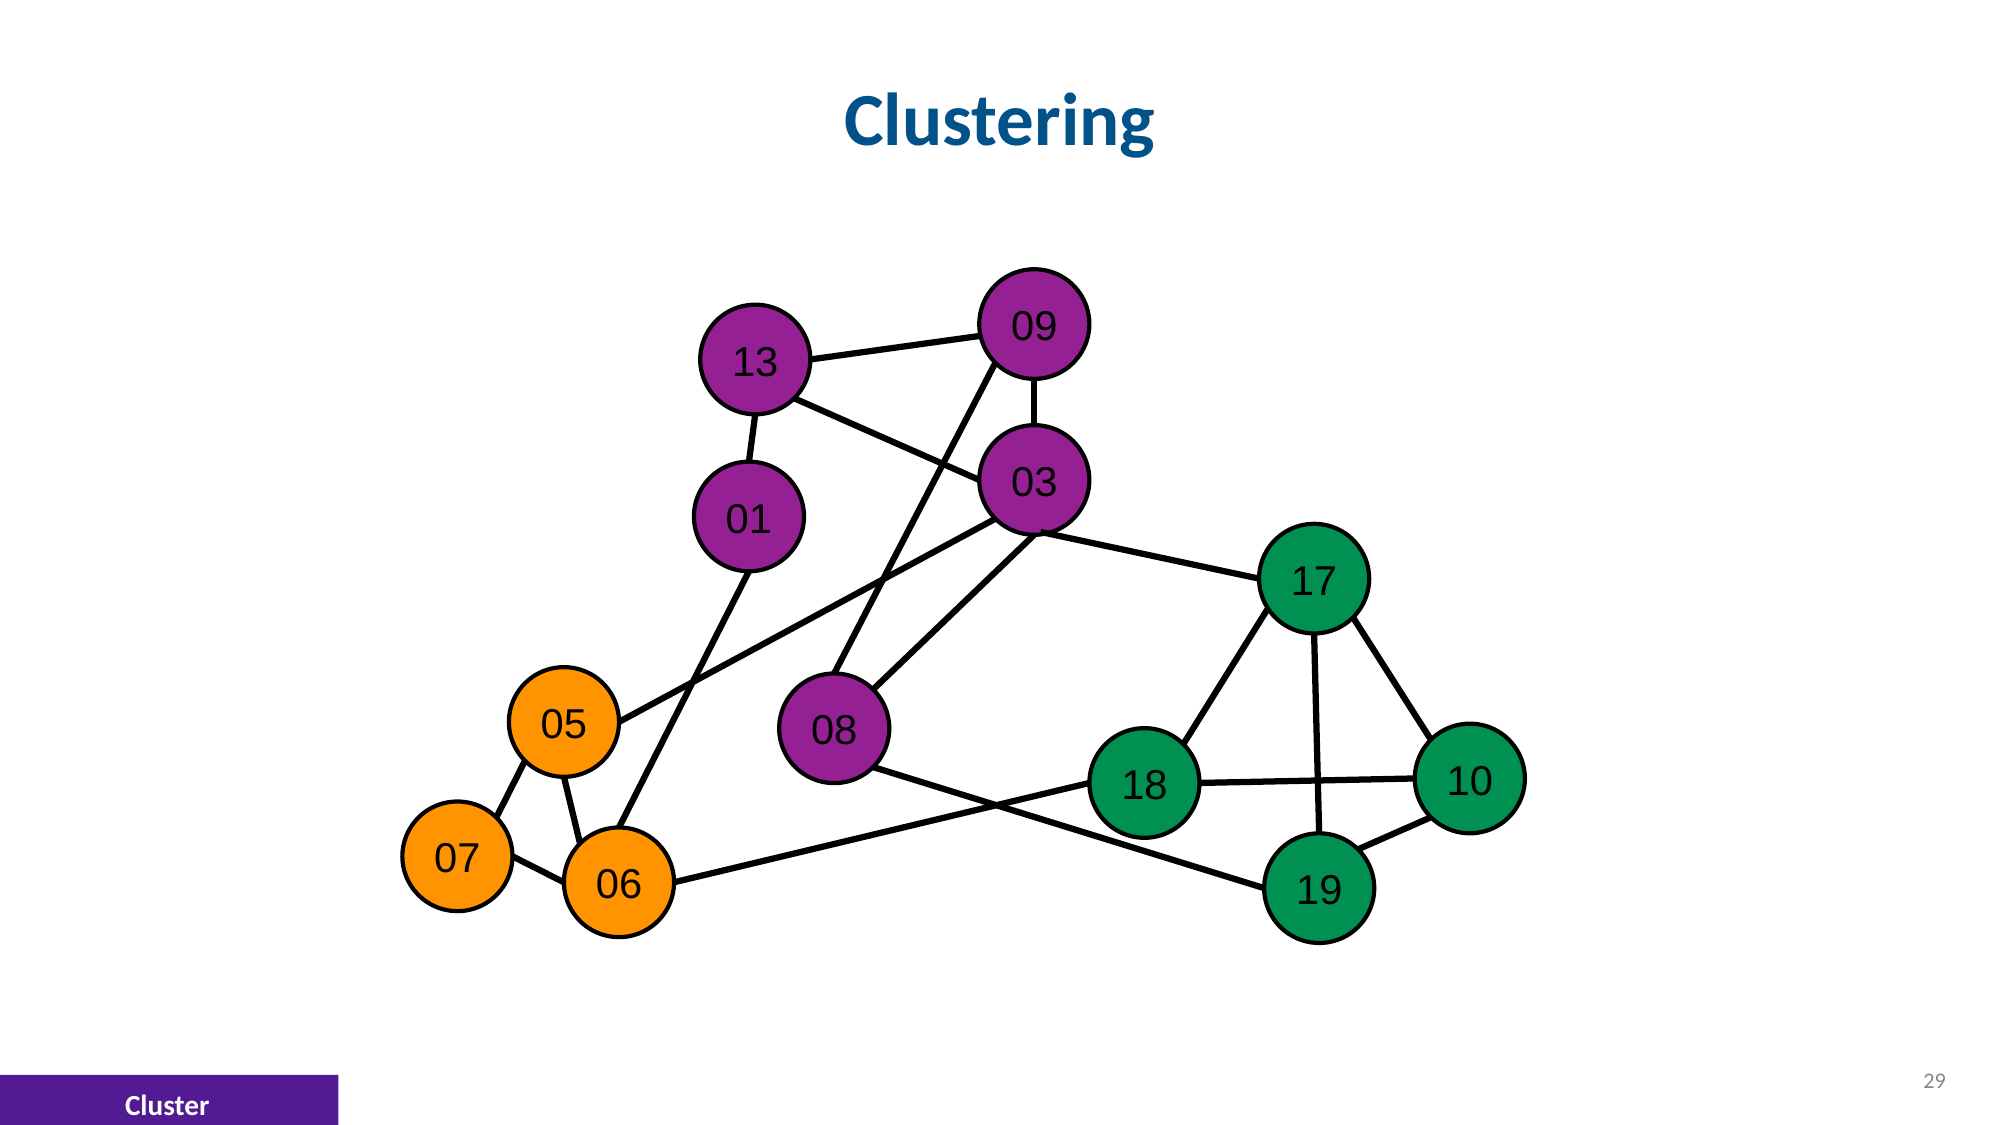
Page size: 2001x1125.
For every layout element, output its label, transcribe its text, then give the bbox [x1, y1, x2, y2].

title Clustering [0, 21, 2000, 210]
text_box Cluster [0, 1074, 339, 1125]
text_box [402, 268, 1526, 944]
